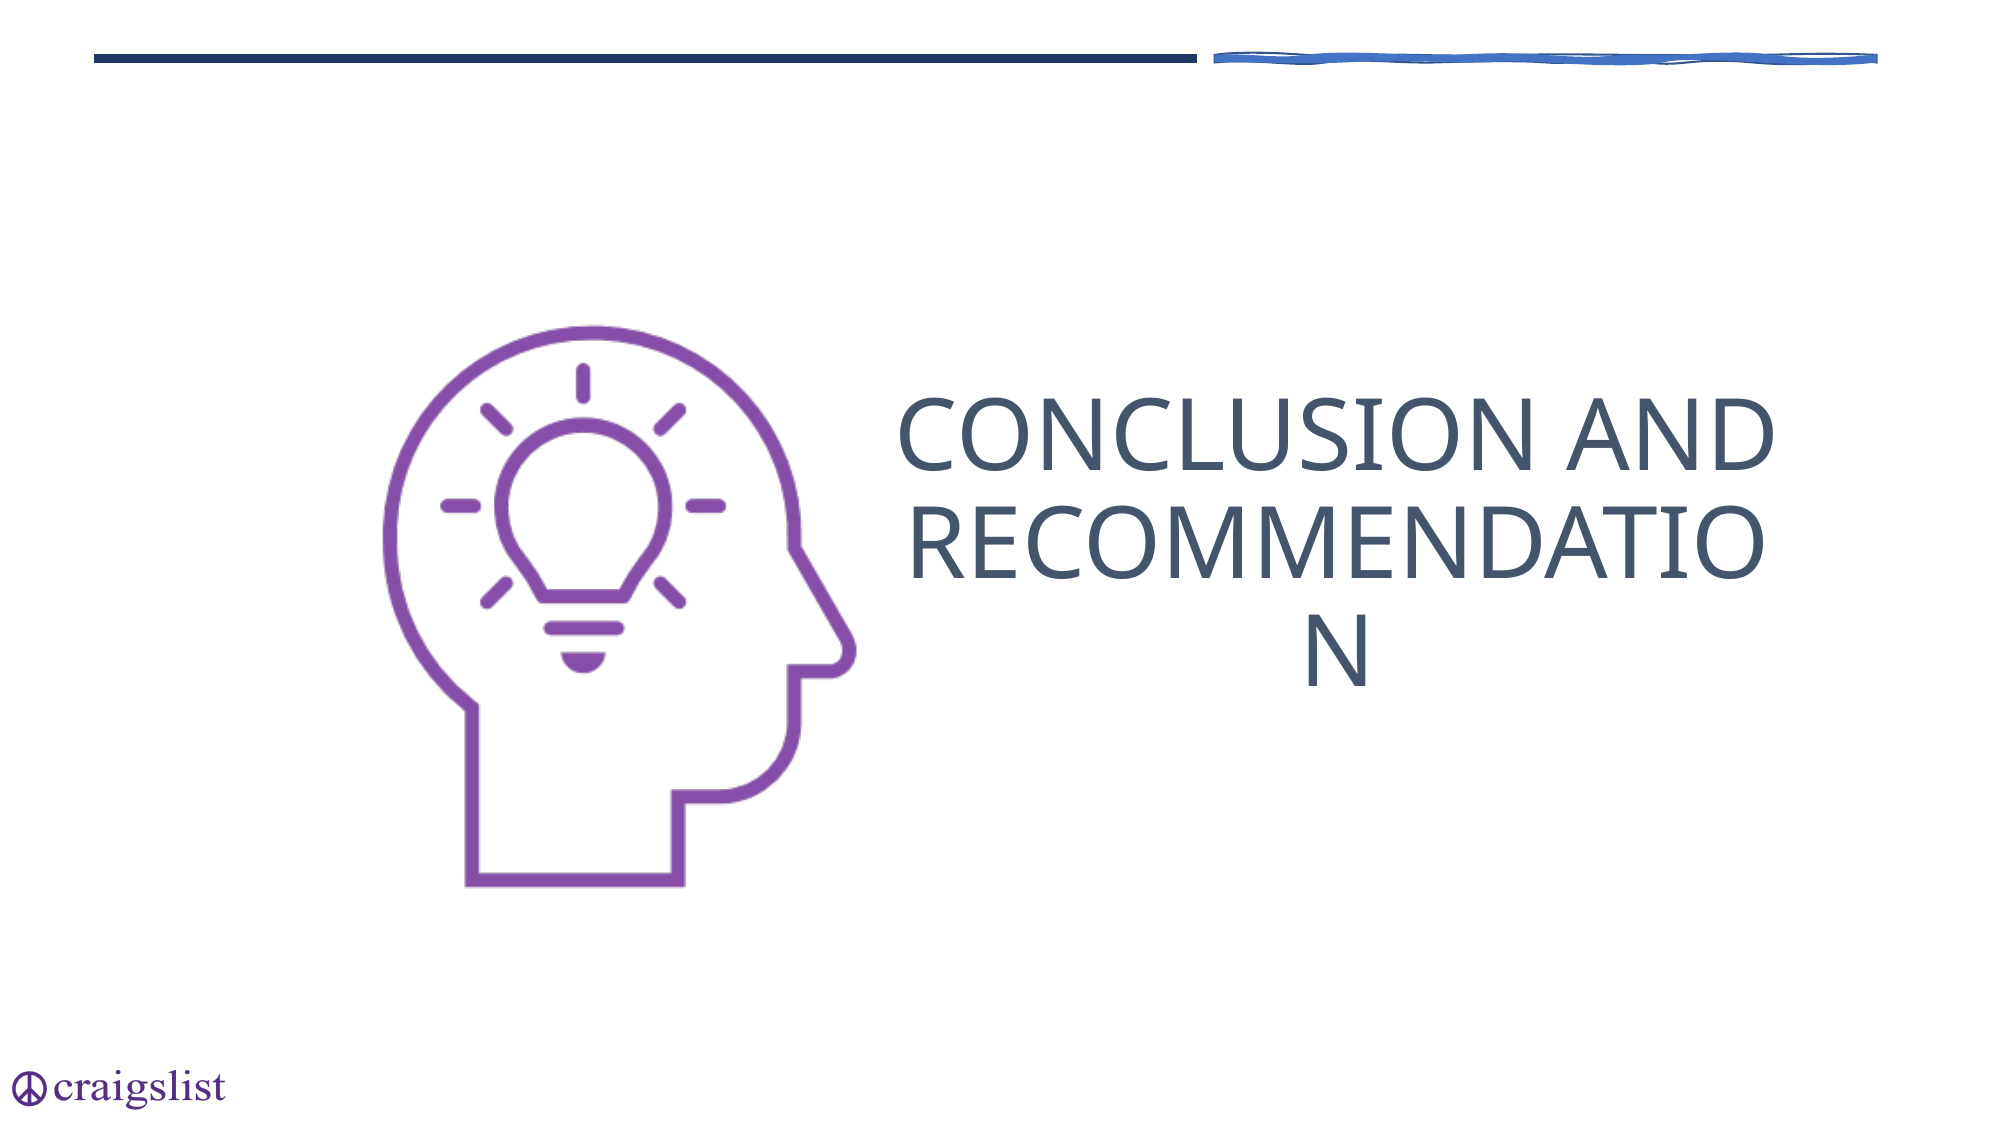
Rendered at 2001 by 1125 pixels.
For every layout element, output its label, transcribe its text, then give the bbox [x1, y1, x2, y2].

title CONCLUSION AND RECOMMENDATION [954, 454, 1799, 716]
picture [0, 1052, 237, 1125]
text_box [1213, 51, 1878, 66]
picture [286, 287, 954, 955]
text_box [94, 54, 1197, 63]
